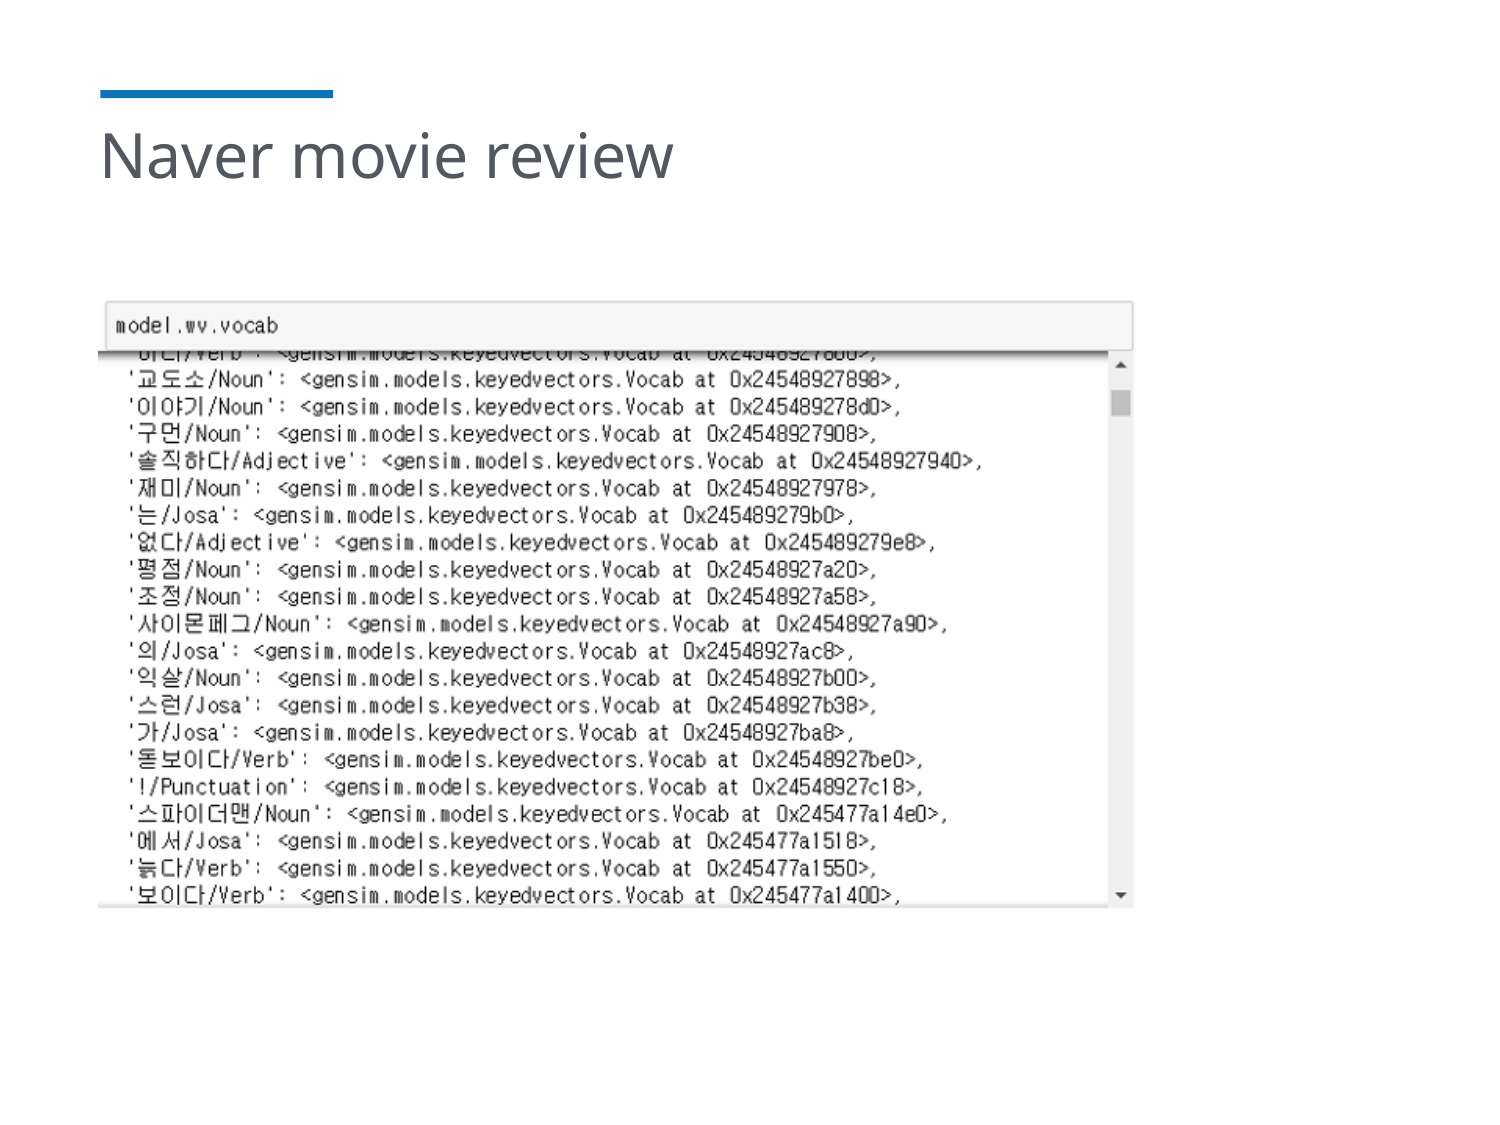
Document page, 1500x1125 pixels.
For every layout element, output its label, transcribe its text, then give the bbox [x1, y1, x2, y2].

title Naver movie review [84, 117, 1416, 199]
picture [98, 298, 1140, 913]
